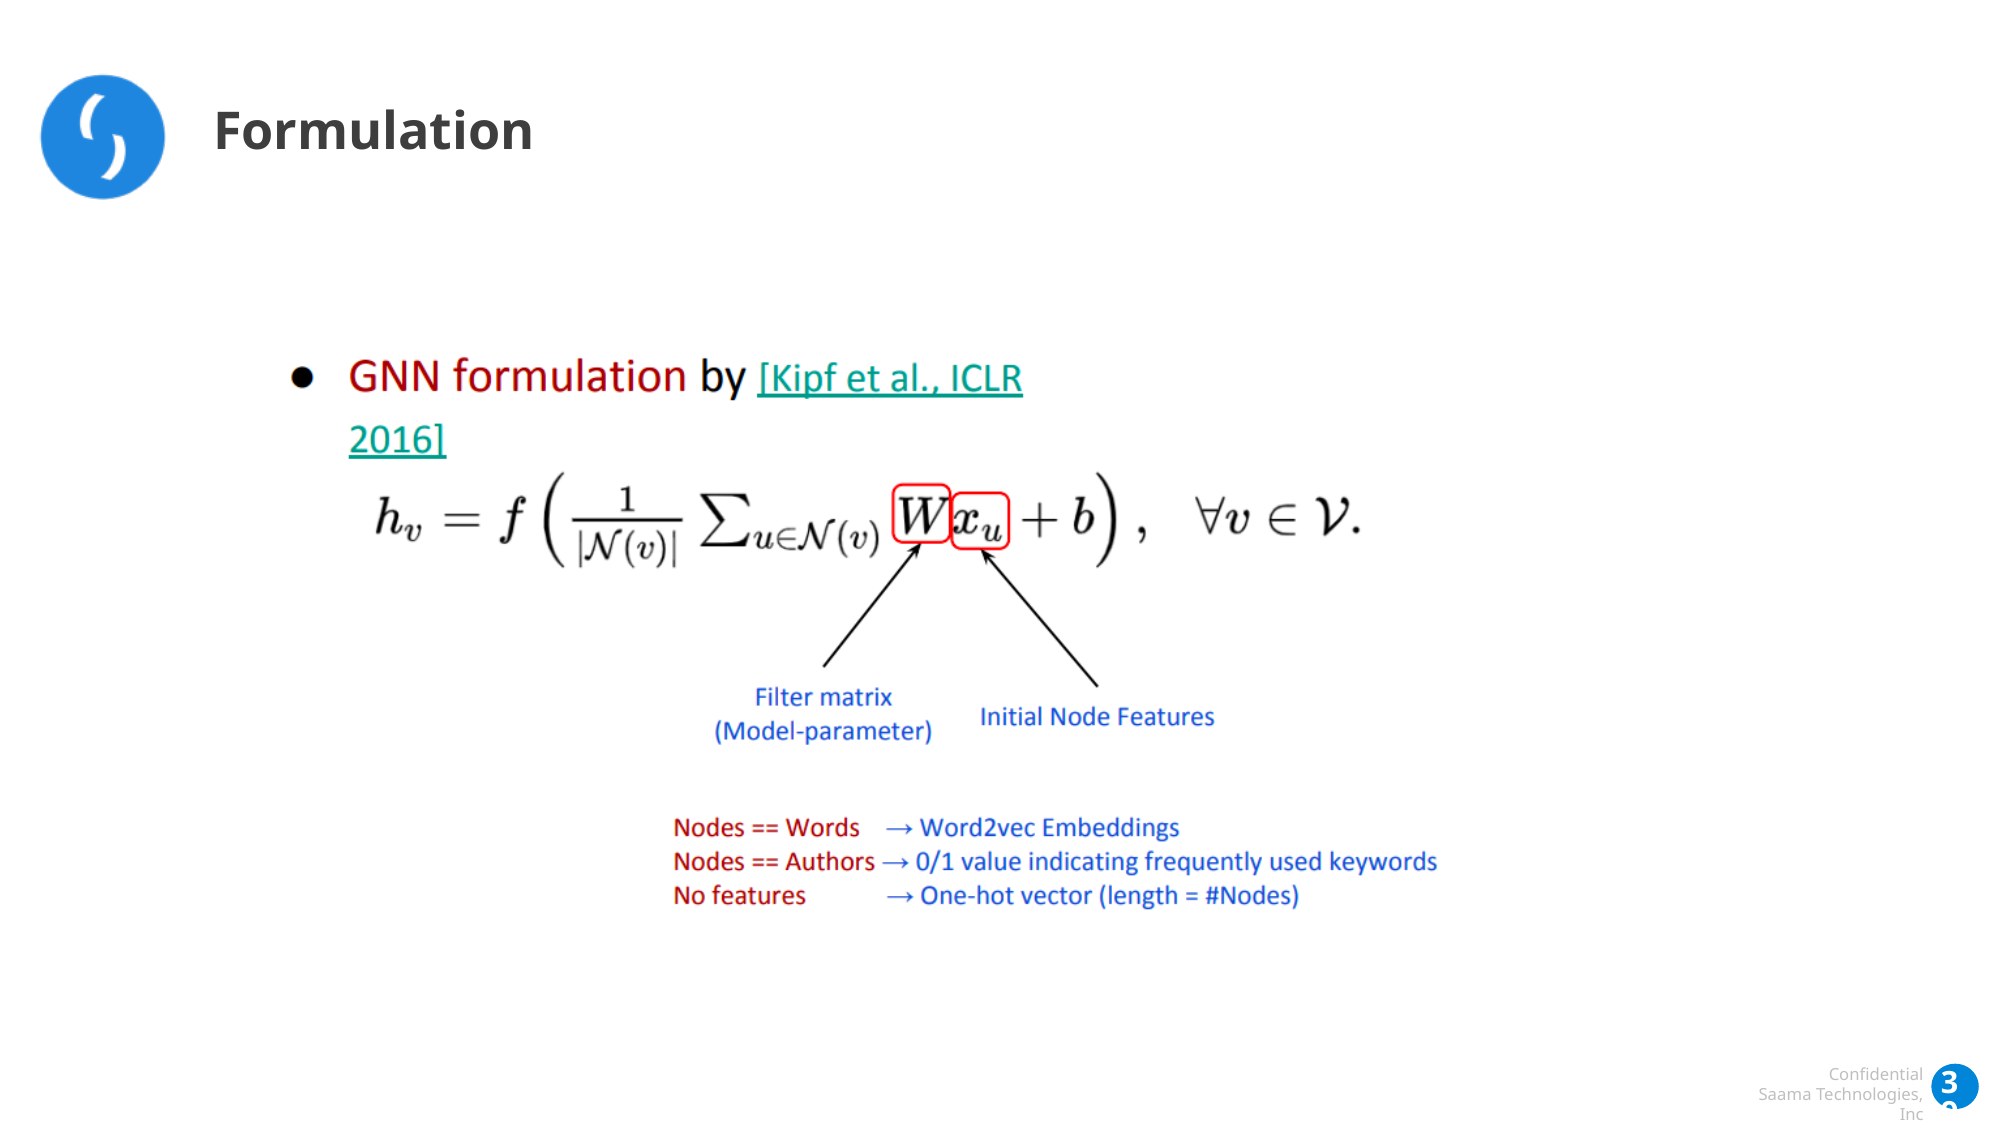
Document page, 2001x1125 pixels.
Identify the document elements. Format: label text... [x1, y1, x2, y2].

picture [272, 322, 1468, 989]
text_box Formulation [198, 90, 1912, 233]
picture [36, 70, 170, 204]
slide_number ‹#› [1925, 1064, 1983, 1103]
